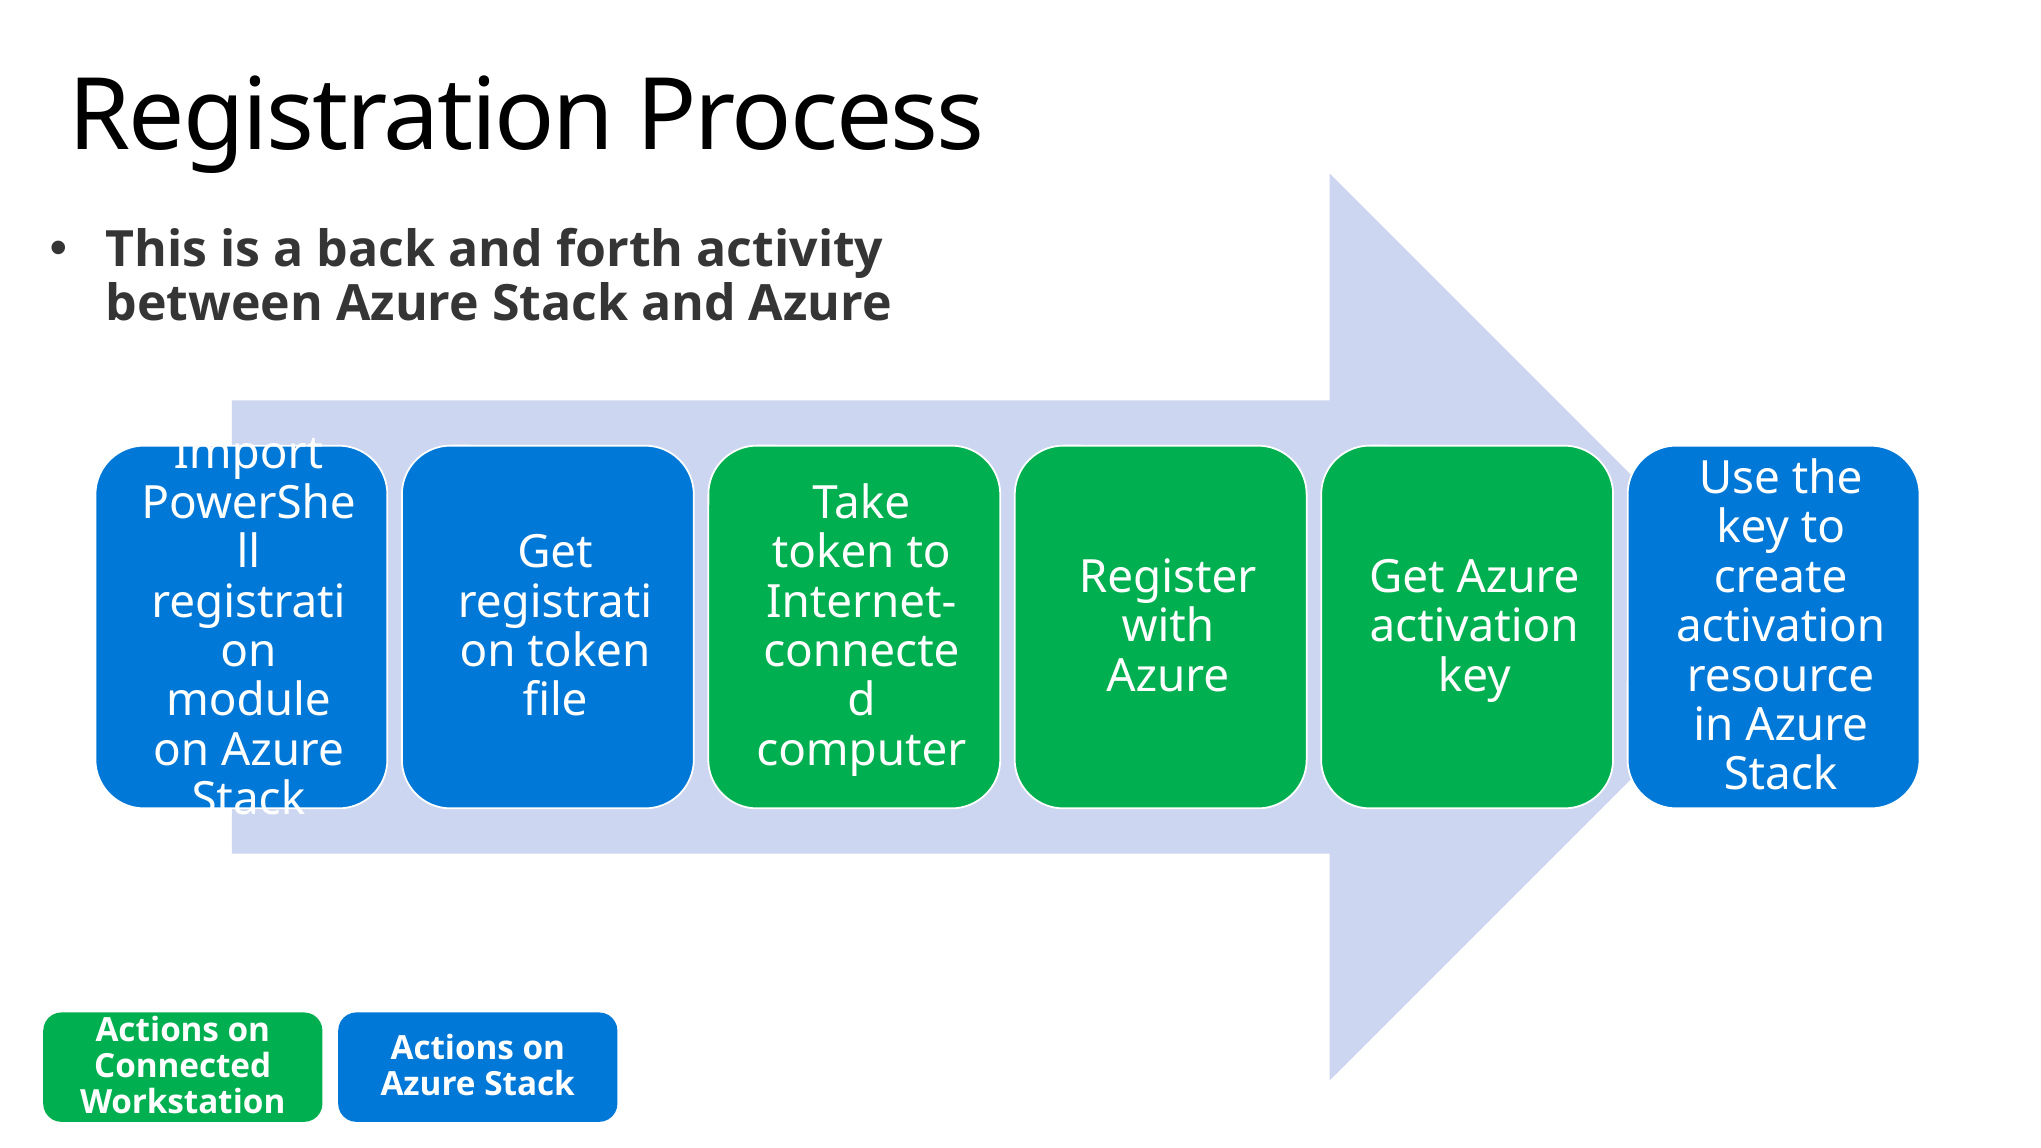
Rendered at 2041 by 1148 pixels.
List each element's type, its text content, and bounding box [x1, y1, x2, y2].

title Registration Process [45, 48, 1996, 199]
text_box This is a back and forth activity between Azure Stack and Azure [19, 199, 94, 356]
text_box Actions on Azure Stack [337, 1081, 619, 1123]
text_box Actions on Connected Workstation [42, 1011, 324, 1123]
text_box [94, 173, 1921, 1081]
